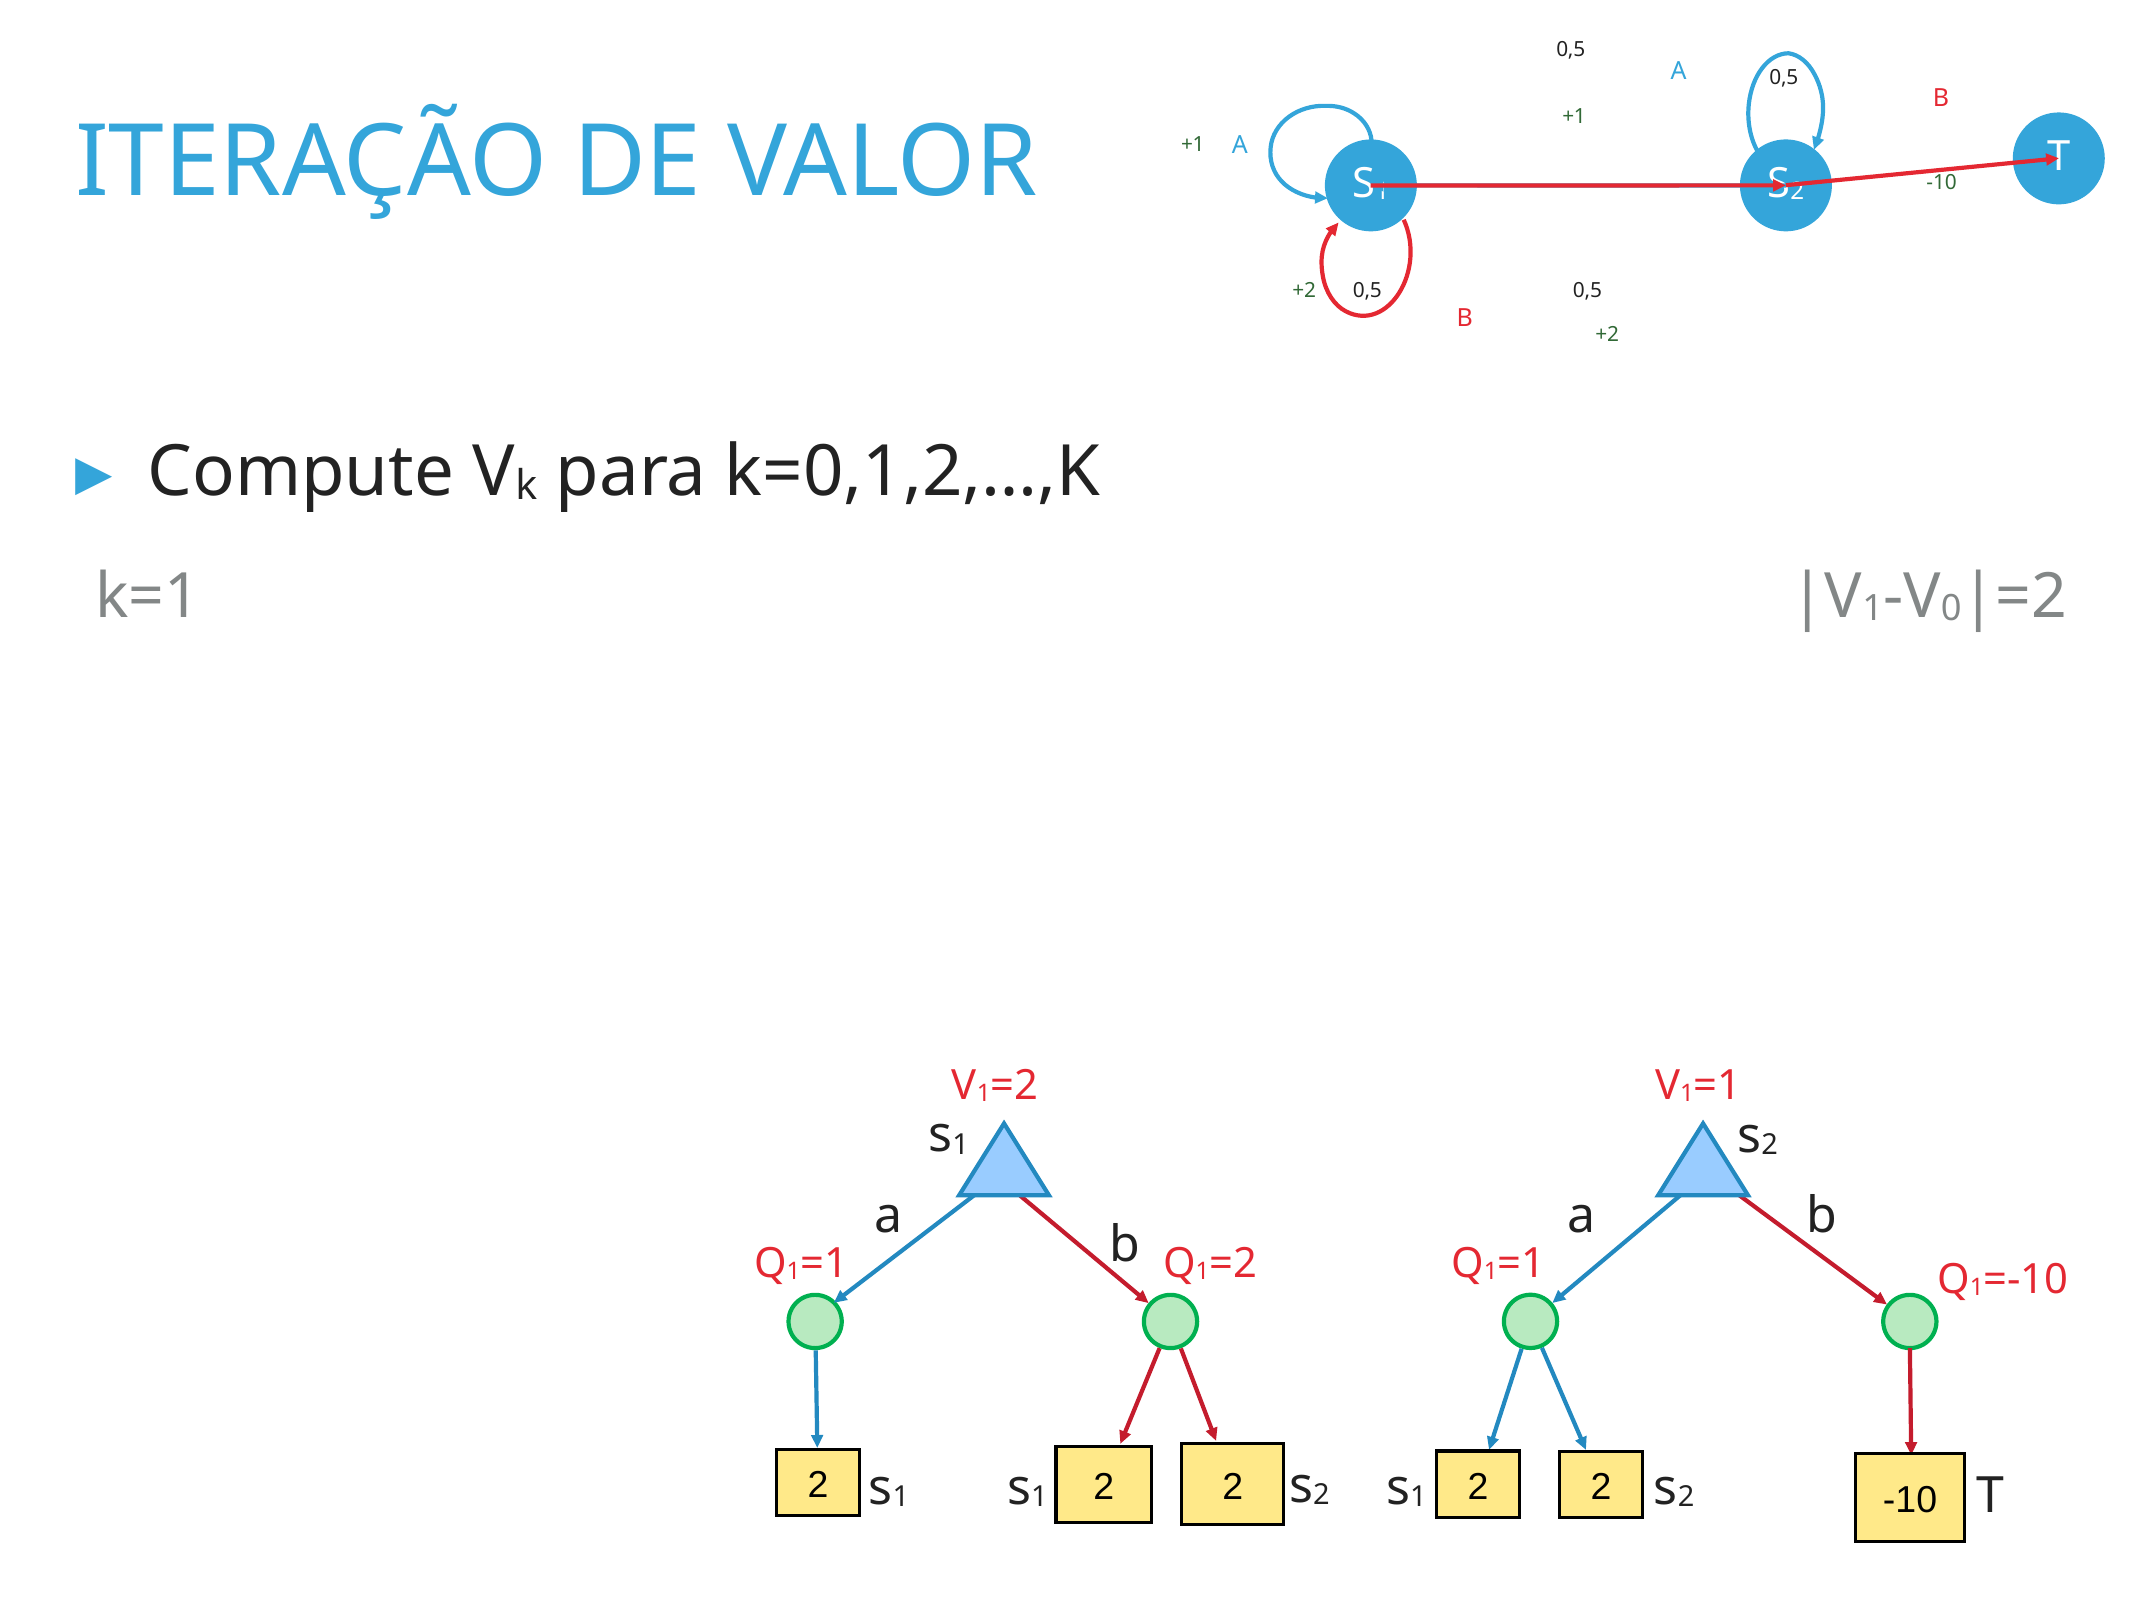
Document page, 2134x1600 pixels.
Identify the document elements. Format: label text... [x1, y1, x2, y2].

text_box [834, 1294, 848, 1303]
text_box [1119, 1348, 1160, 1442]
text_box s1 [860, 1446, 918, 1523]
text_box Q1=1 [745, 1227, 857, 1294]
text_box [1046, 1443, 1162, 1526]
text_box T [1987, 1454, 2013, 1531]
text_box [1658, 1123, 1748, 1196]
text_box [1172, 23, 2105, 358]
text_box [1904, 1348, 1918, 1449]
text_box [1180, 1348, 1218, 1439]
text_box [1120, 1280, 1149, 1303]
text_box |V1-V0|=2 [1781, 546, 2077, 639]
text_box a [866, 1173, 912, 1251]
text_box [810, 1350, 824, 1447]
text_box b [1101, 1203, 1149, 1280]
text_box s1 [1377, 1446, 1435, 1523]
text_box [1559, 1451, 1643, 1519]
text_box [1541, 1347, 1587, 1449]
text_box [1552, 1196, 1680, 1303]
text_box s2 [1645, 1446, 1703, 1523]
text_box s1 [998, 1446, 1042, 1523]
text_box Q1=-10 [1928, 1243, 2078, 1310]
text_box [1435, 1450, 1520, 1518]
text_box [775, 1448, 860, 1517]
text_box Q1=2 [1154, 1227, 1266, 1294]
text_box [1143, 1294, 1198, 1349]
text_box k=1 [86, 546, 209, 639]
text_box Iteração de valor [66, 110, 1167, 230]
text_box [959, 1123, 1049, 1196]
text_box [1814, 1251, 1887, 1305]
text_box s2 [1298, 1444, 1339, 1521]
text_box [788, 1294, 842, 1349]
text_box [1487, 1348, 1522, 1449]
text_box a [1559, 1173, 1605, 1251]
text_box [1836, 1450, 1984, 1545]
text_box [1883, 1294, 1937, 1349]
text_box V1=2 [943, 1049, 1048, 1117]
text_box Q1=1 [1443, 1227, 1555, 1294]
text_box s2 [1729, 1093, 1787, 1171]
text_box V1=1 [1646, 1049, 1751, 1117]
text_box [1503, 1294, 1558, 1348]
text_box b [1798, 1173, 1846, 1251]
text_box Compute Vk para k=0,1,2,…,K [66, 416, 2067, 653]
text_box s1 [919, 1093, 978, 1170]
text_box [1171, 1440, 1294, 1528]
